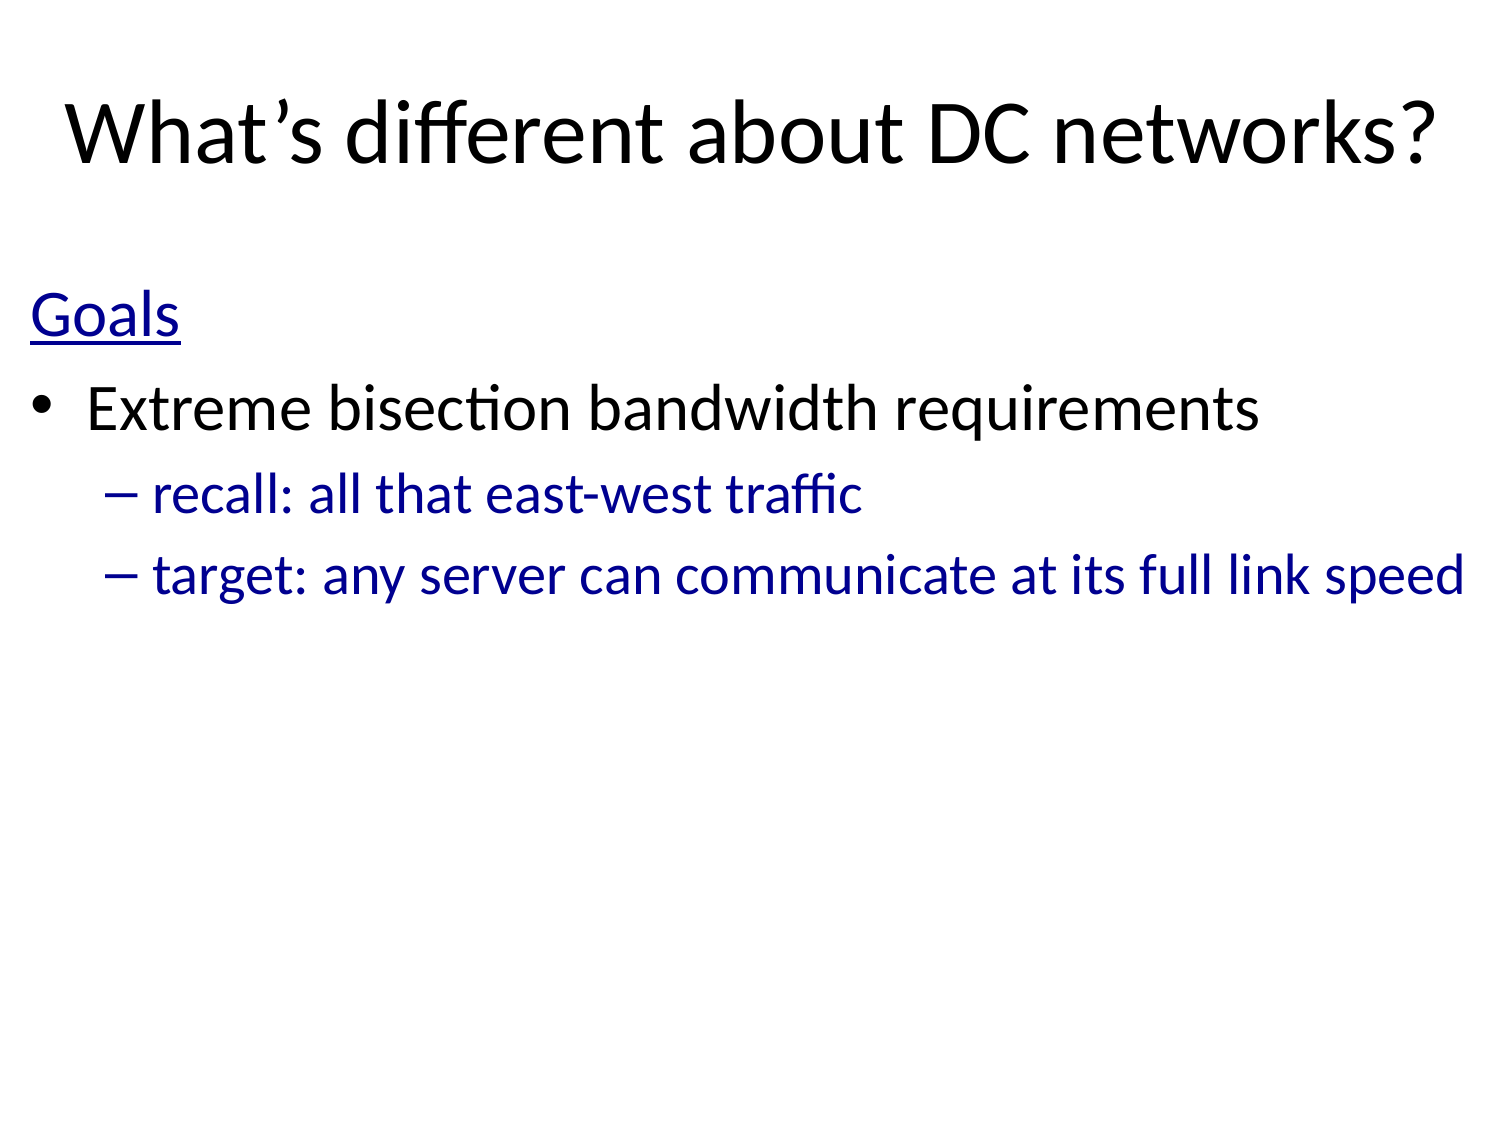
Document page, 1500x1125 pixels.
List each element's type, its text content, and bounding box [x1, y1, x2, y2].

title What’s different about DC networks? [33, 32, 1474, 221]
list Goals Extreme bisection bandwidth requirements recall: all that east-west traffic target: any server can communicate at its full link speed [15, 262, 1500, 1125]
